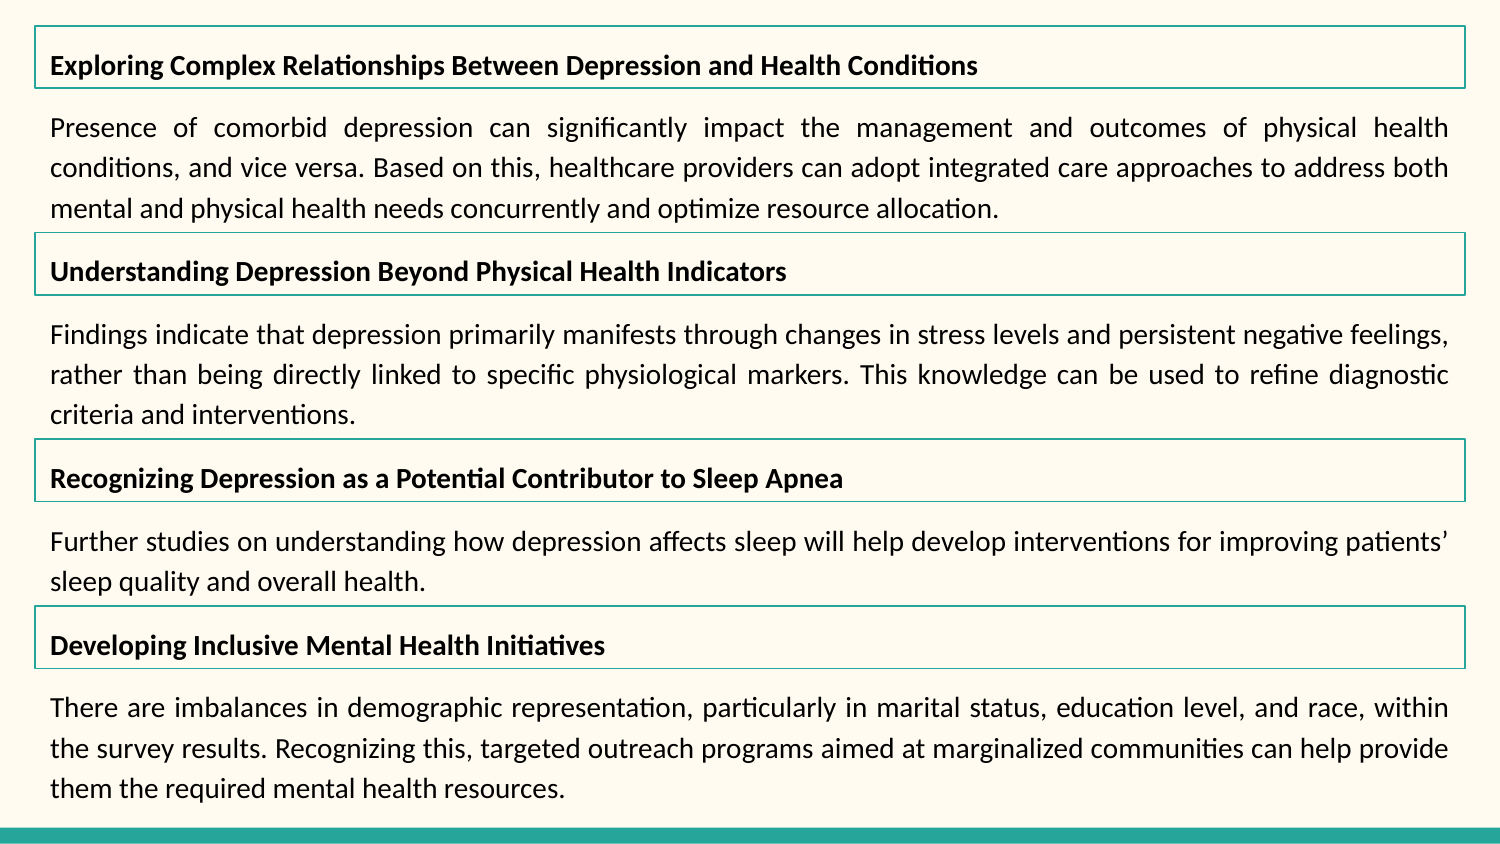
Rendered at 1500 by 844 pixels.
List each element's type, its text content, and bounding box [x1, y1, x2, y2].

list Understanding Depression Beyond Physical Health Indicators [35, 232, 1465, 294]
list Presence of comorbid depression can significantly impact the management and outcomes of physical health conditions, and vice versa. Based on this, healthcare providers can adopt integrated care approaches to address both mental and physical health needs concurrently and optimize resource allocation. [35, 88, 1465, 232]
list Recognizing Depression as a Potential Contributor to Sleep Apnea [35, 439, 1465, 501]
list Exploring Complex Relationships Between Depression and Health Conditions [35, 25, 1465, 88]
list Developing Inclusive Mental Health Initiatives [35, 605, 1465, 668]
list Further studies on understanding how depression affects sleep will help develop interventions for improving patients’ sleep quality and overall health. [35, 501, 1465, 605]
list Findings indicate that depression primarily manifests through changes in stress levels and persistent negative feelings, rather than being directly linked to specific physiological markers. This knowledge can be used to refine diagnostic criteria and interventions. [35, 294, 1465, 439]
list There are imbalances in demographic representation, particularly in marital status, education level, and race, within the survey results. Recognizing this, targeted outreach programs aimed at marginalized communities can help provide them the required mental health resources. [35, 668, 1465, 799]
